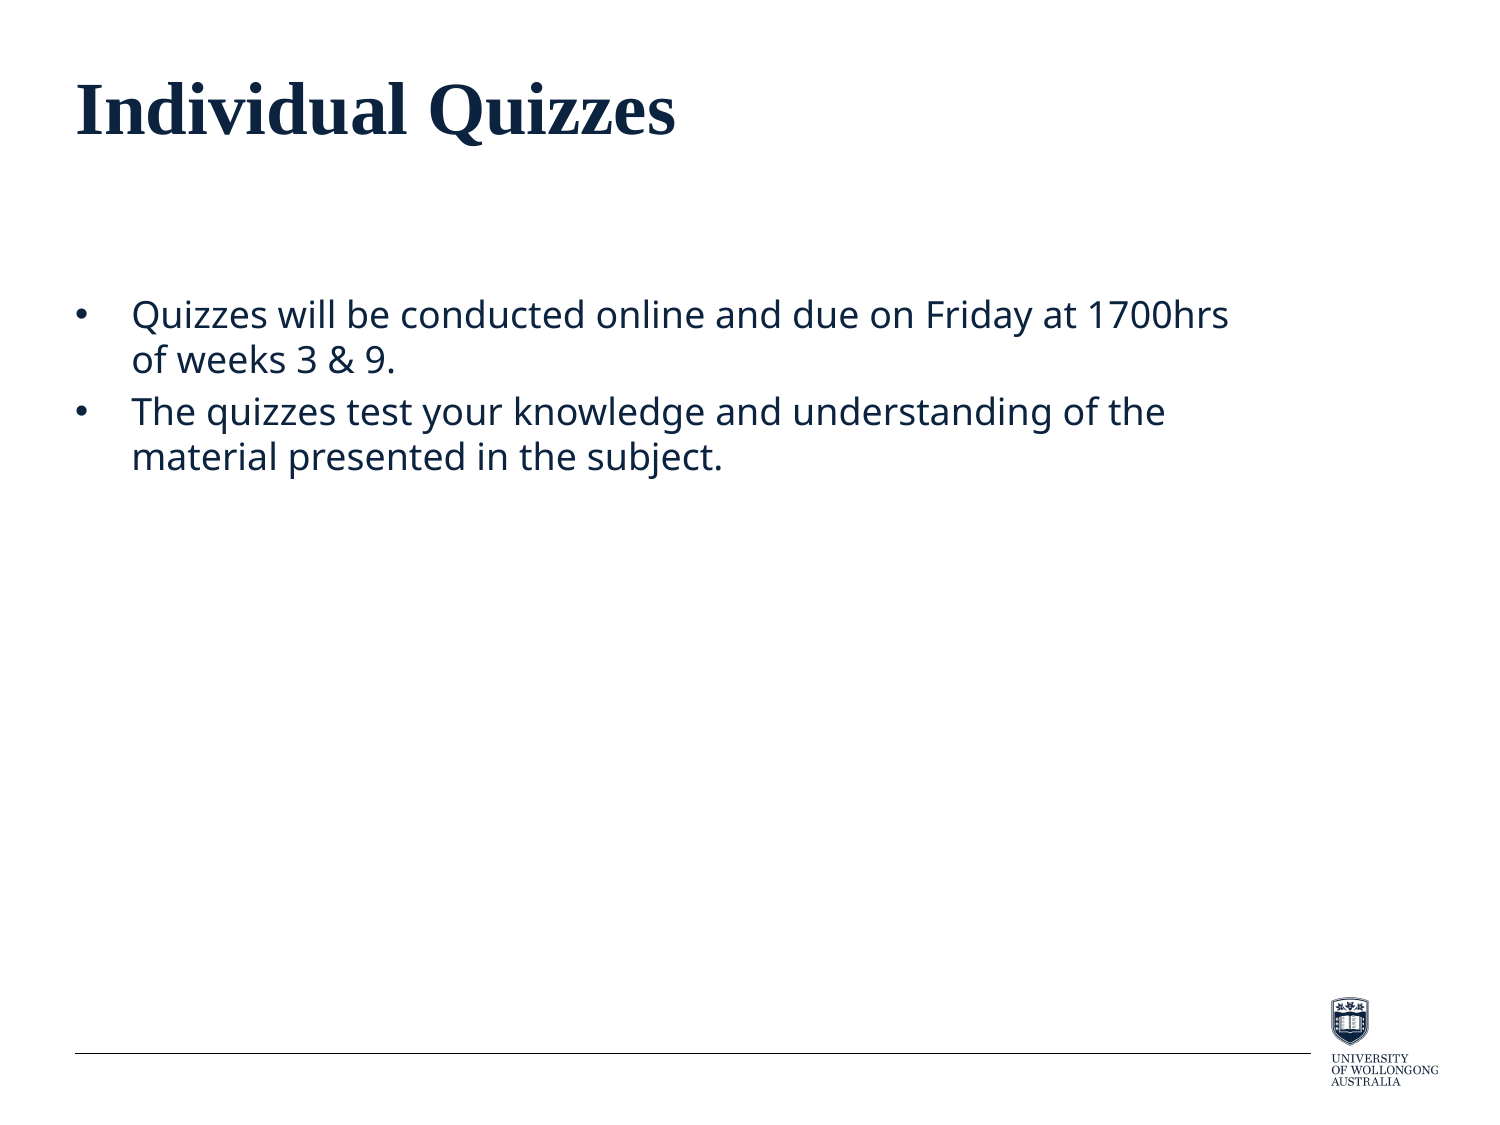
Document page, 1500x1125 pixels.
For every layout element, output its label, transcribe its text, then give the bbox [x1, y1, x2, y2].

title Individual Quizzes [75, 67, 1270, 207]
list Quizzes will be conducted online and due on Friday at 1700hrs of weeks 3 & 9. The quizzes test your knowledge and understanding of the material presented in the subject. [75, 290, 1270, 1028]
